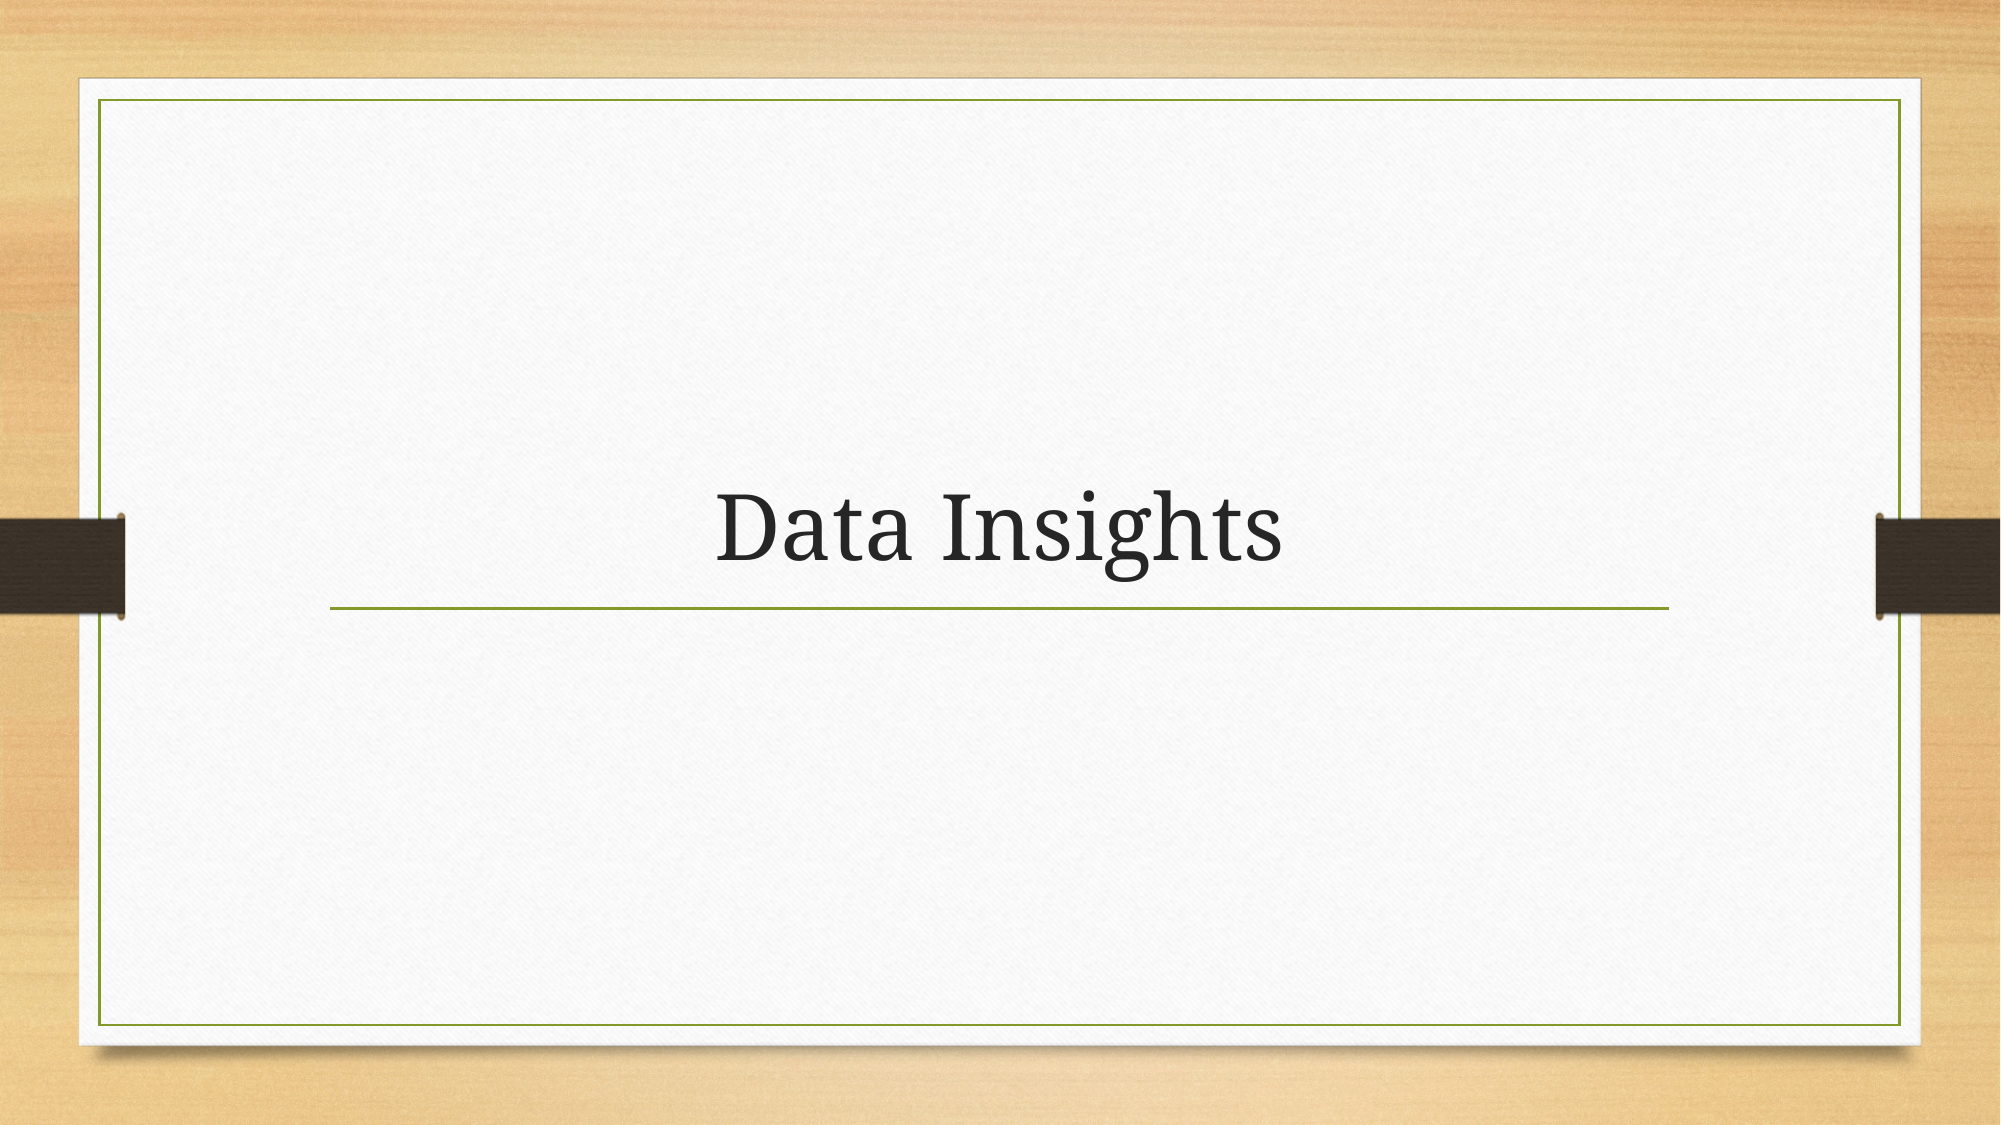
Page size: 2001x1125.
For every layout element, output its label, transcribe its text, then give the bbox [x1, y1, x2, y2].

title Data Insights [330, 287, 1669, 587]
picture [0, 0, 2001, 1125]
